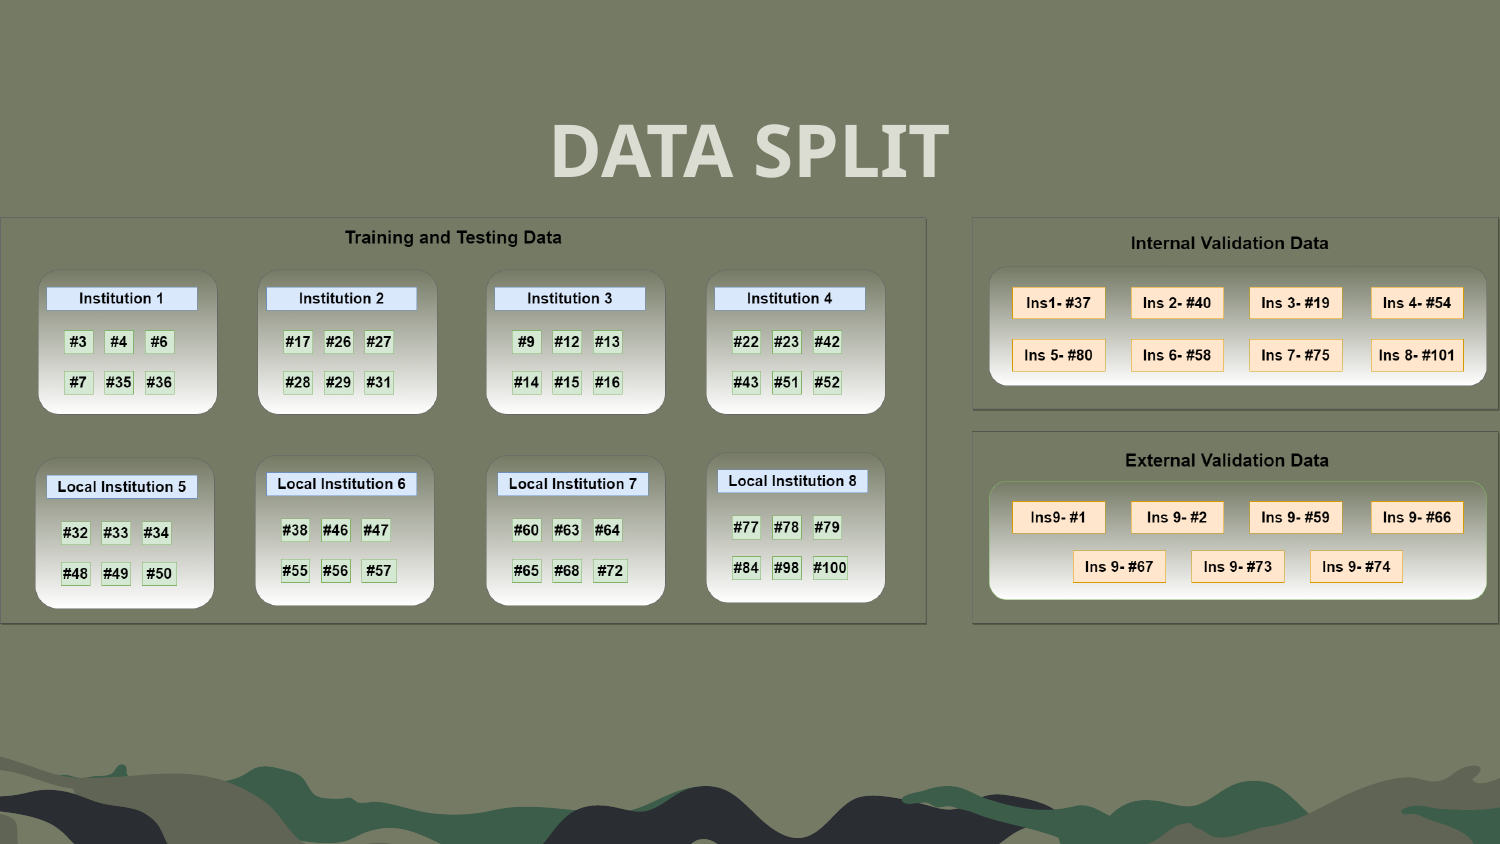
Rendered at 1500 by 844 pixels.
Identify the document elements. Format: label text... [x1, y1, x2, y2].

picture [0, 217, 1500, 627]
title DATA SPLIT [273, 90, 1227, 184]
